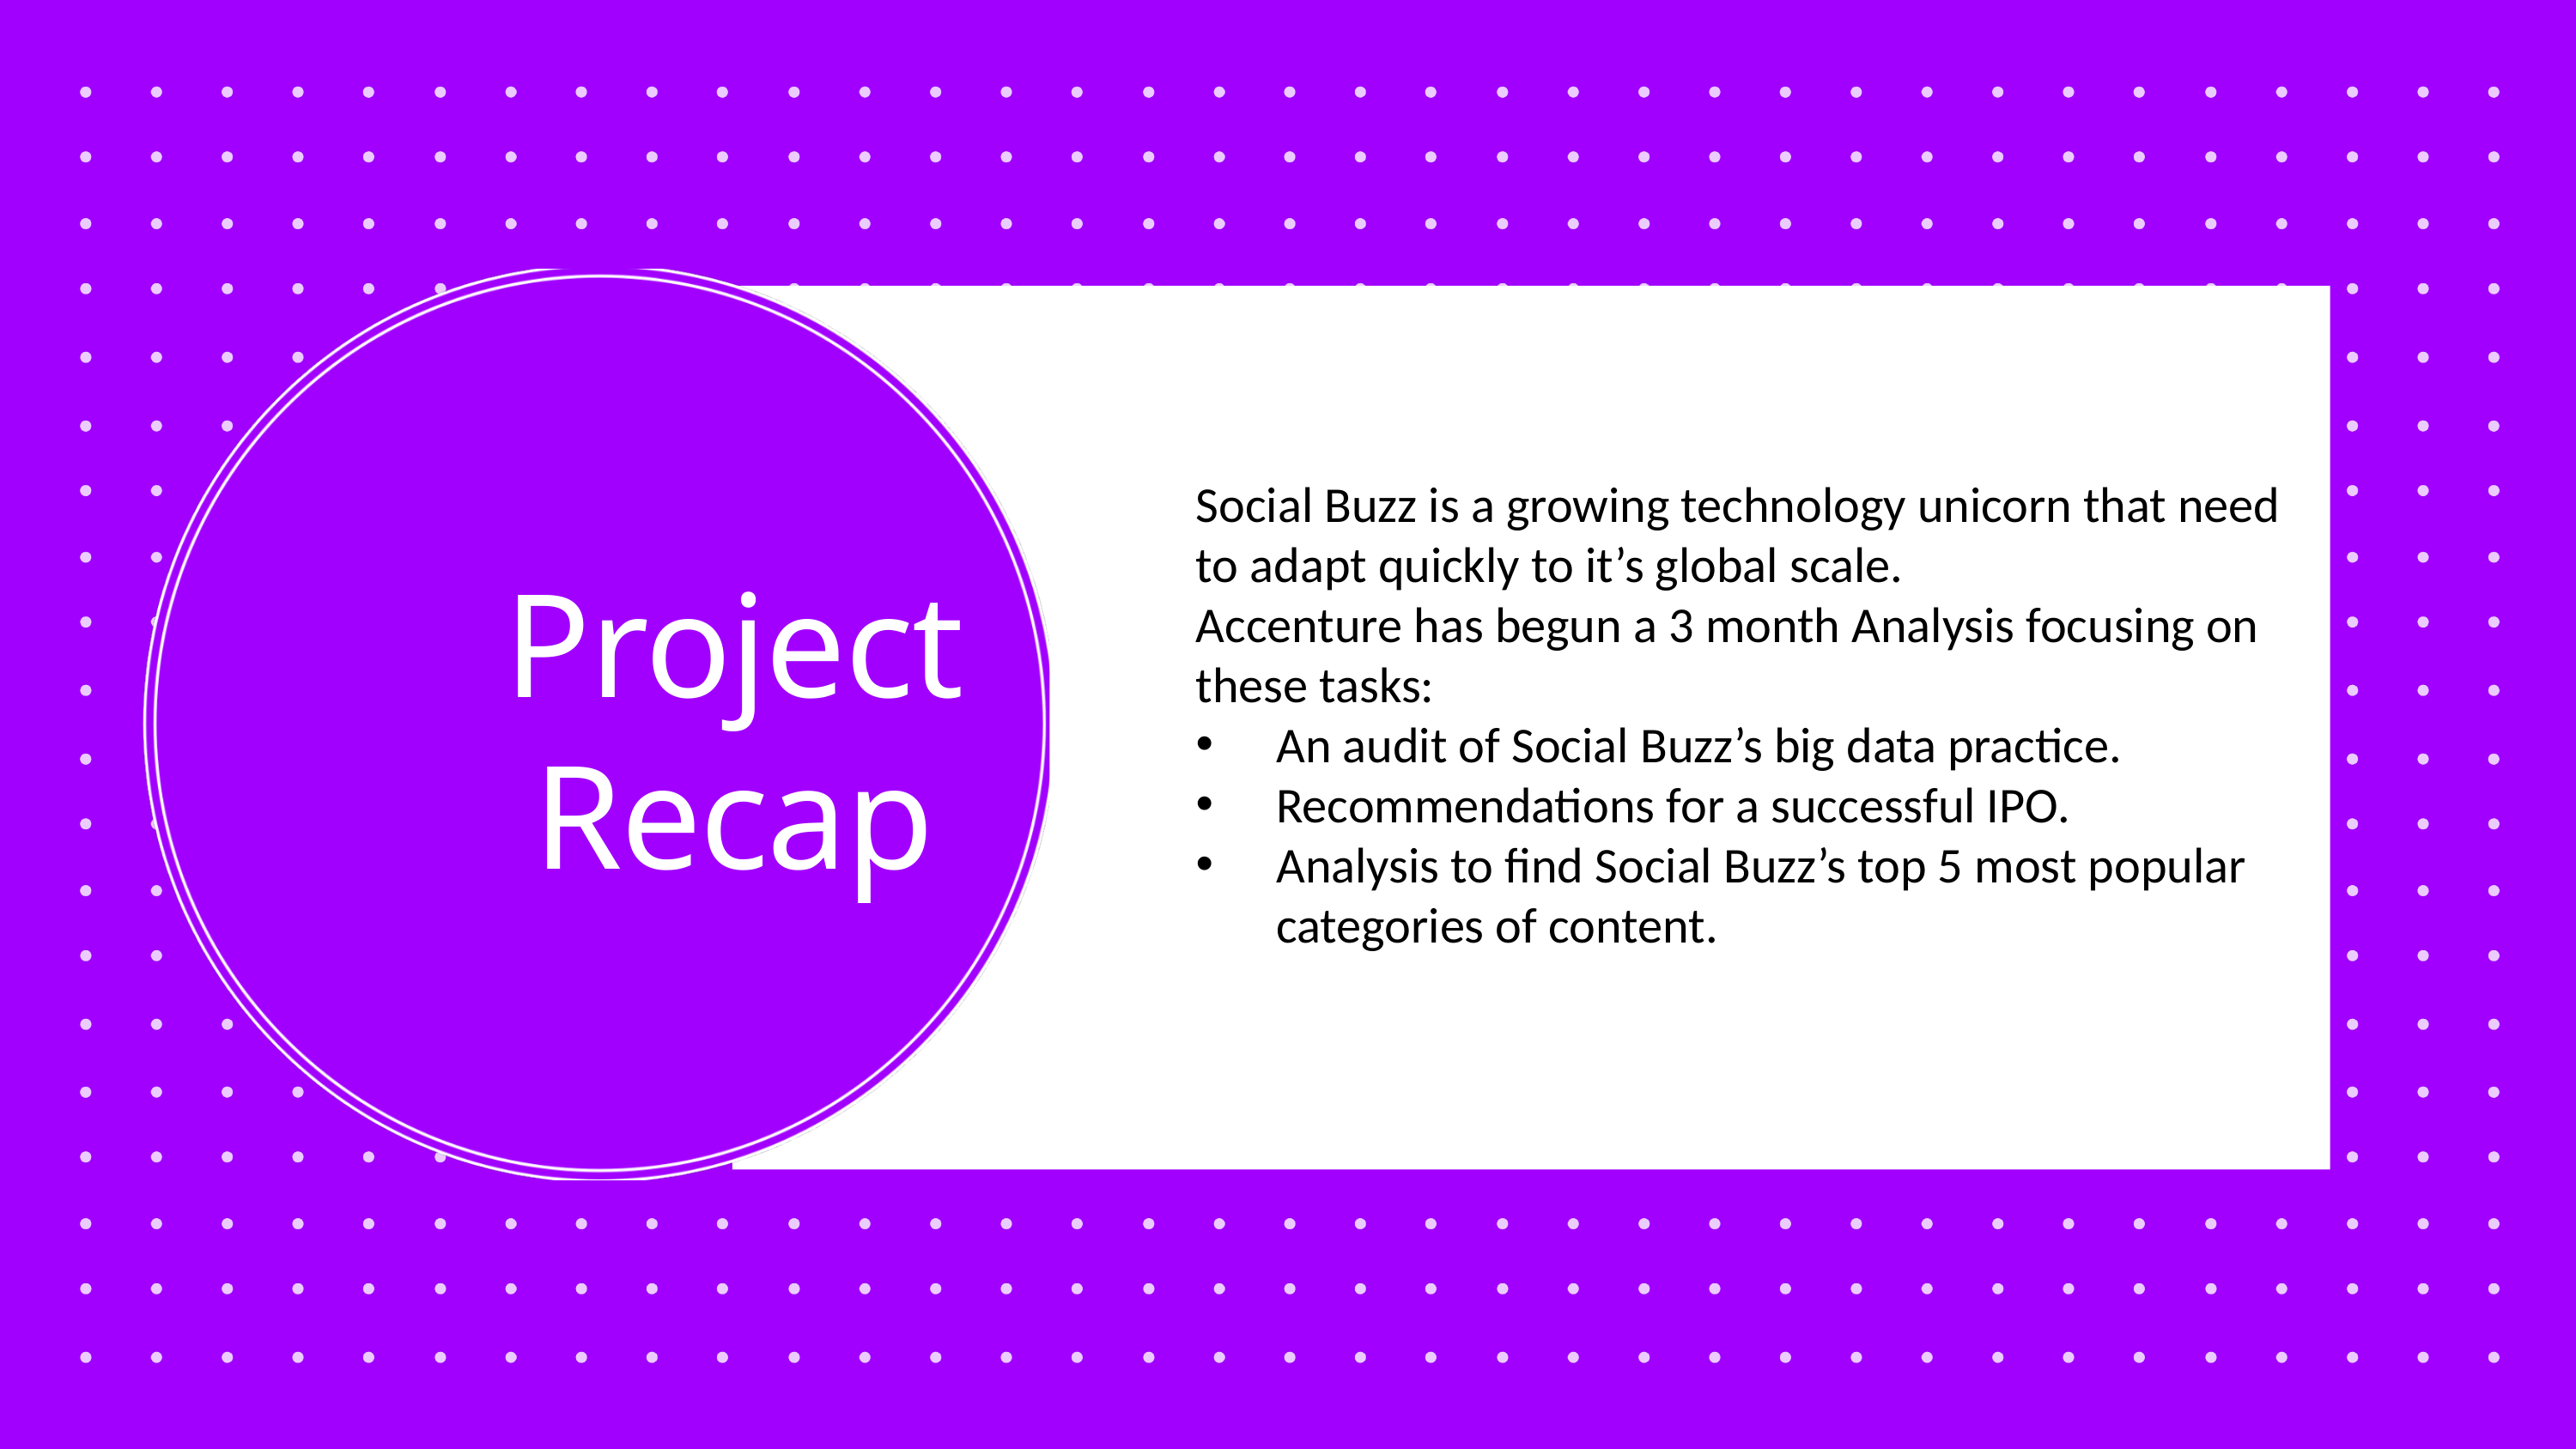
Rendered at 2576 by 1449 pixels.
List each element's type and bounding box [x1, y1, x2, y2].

text_box [72, 82, 2504, 1367]
picture [140, 268, 1050, 1180]
